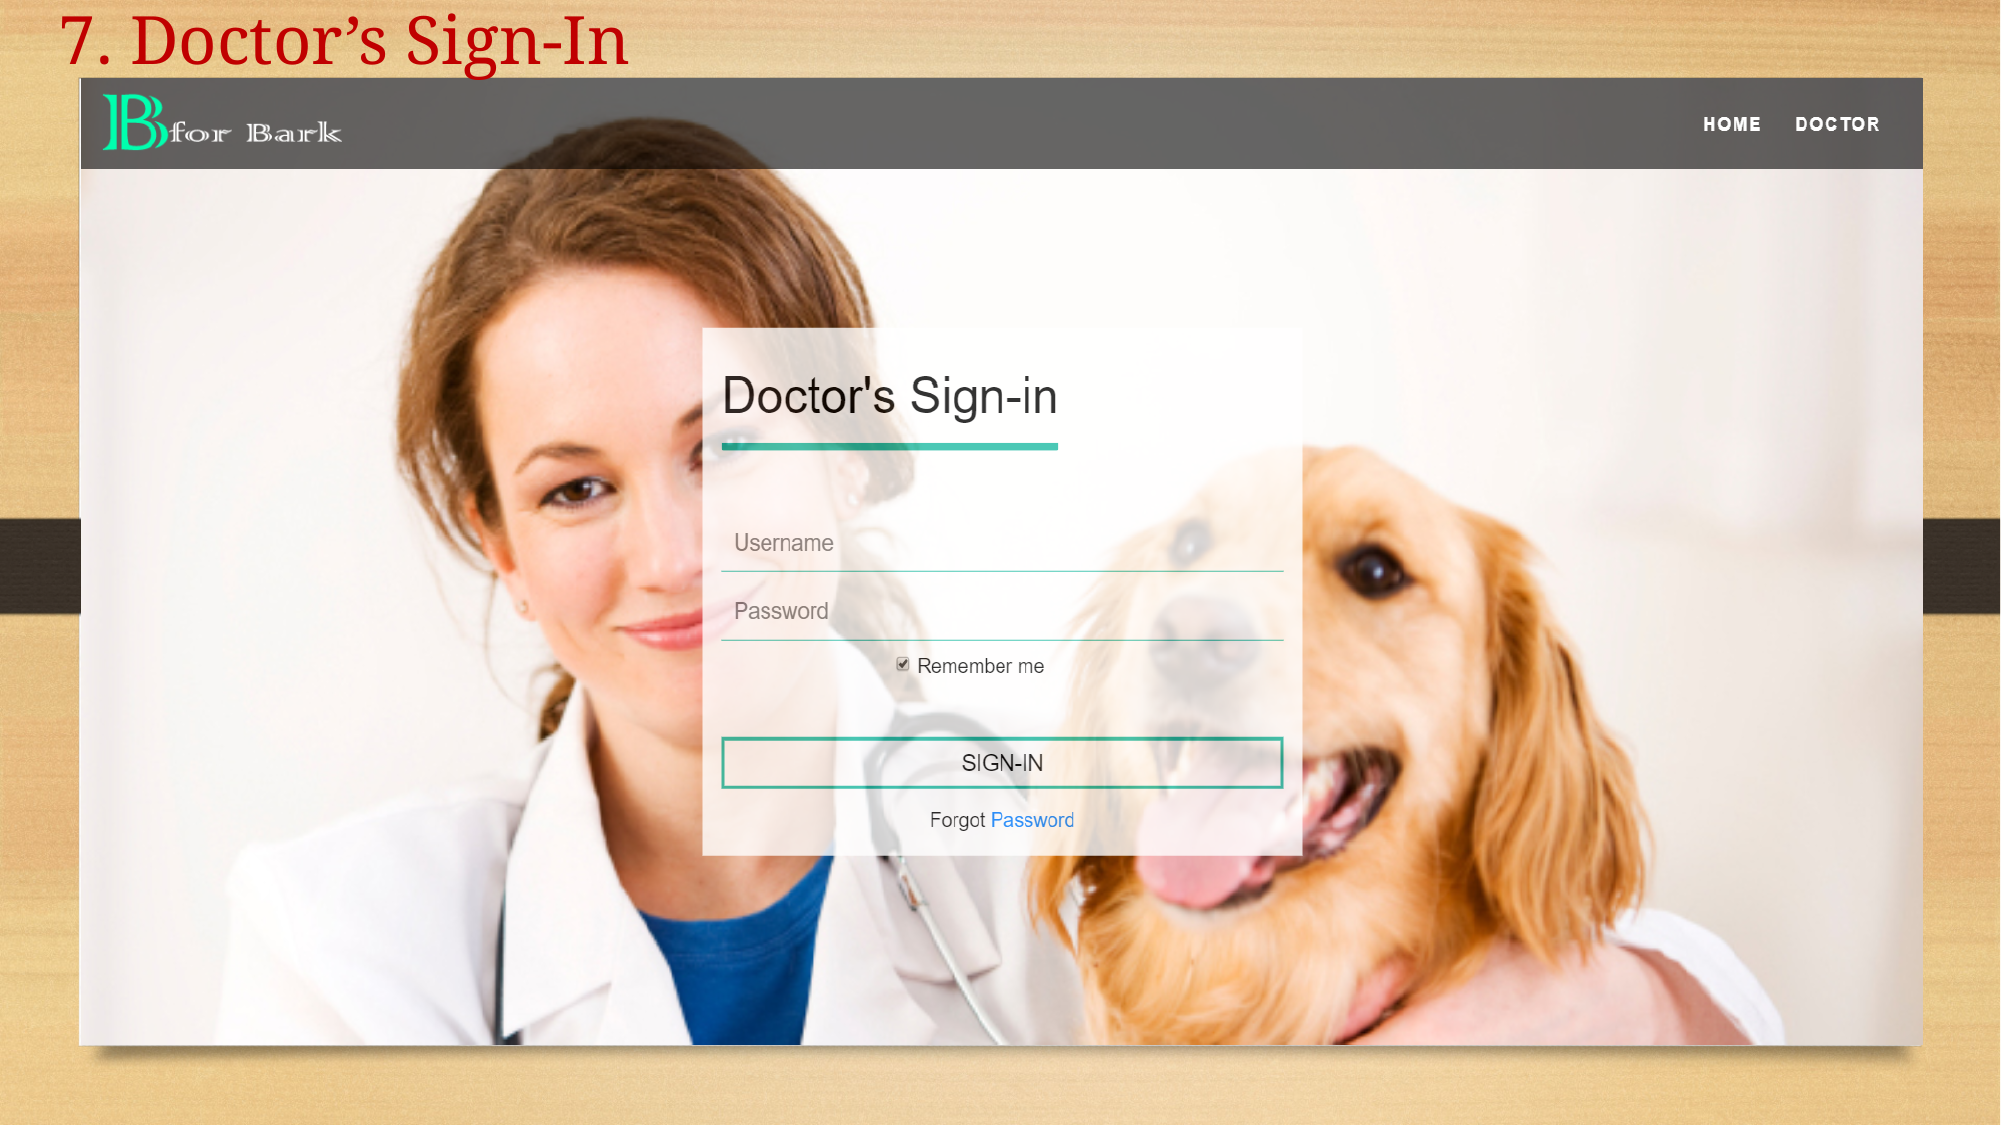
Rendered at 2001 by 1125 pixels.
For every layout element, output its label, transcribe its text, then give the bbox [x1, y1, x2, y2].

text_box 7. Doctor’s Sign-In [43, 0, 646, 85]
picture [0, 0, 2001, 1125]
